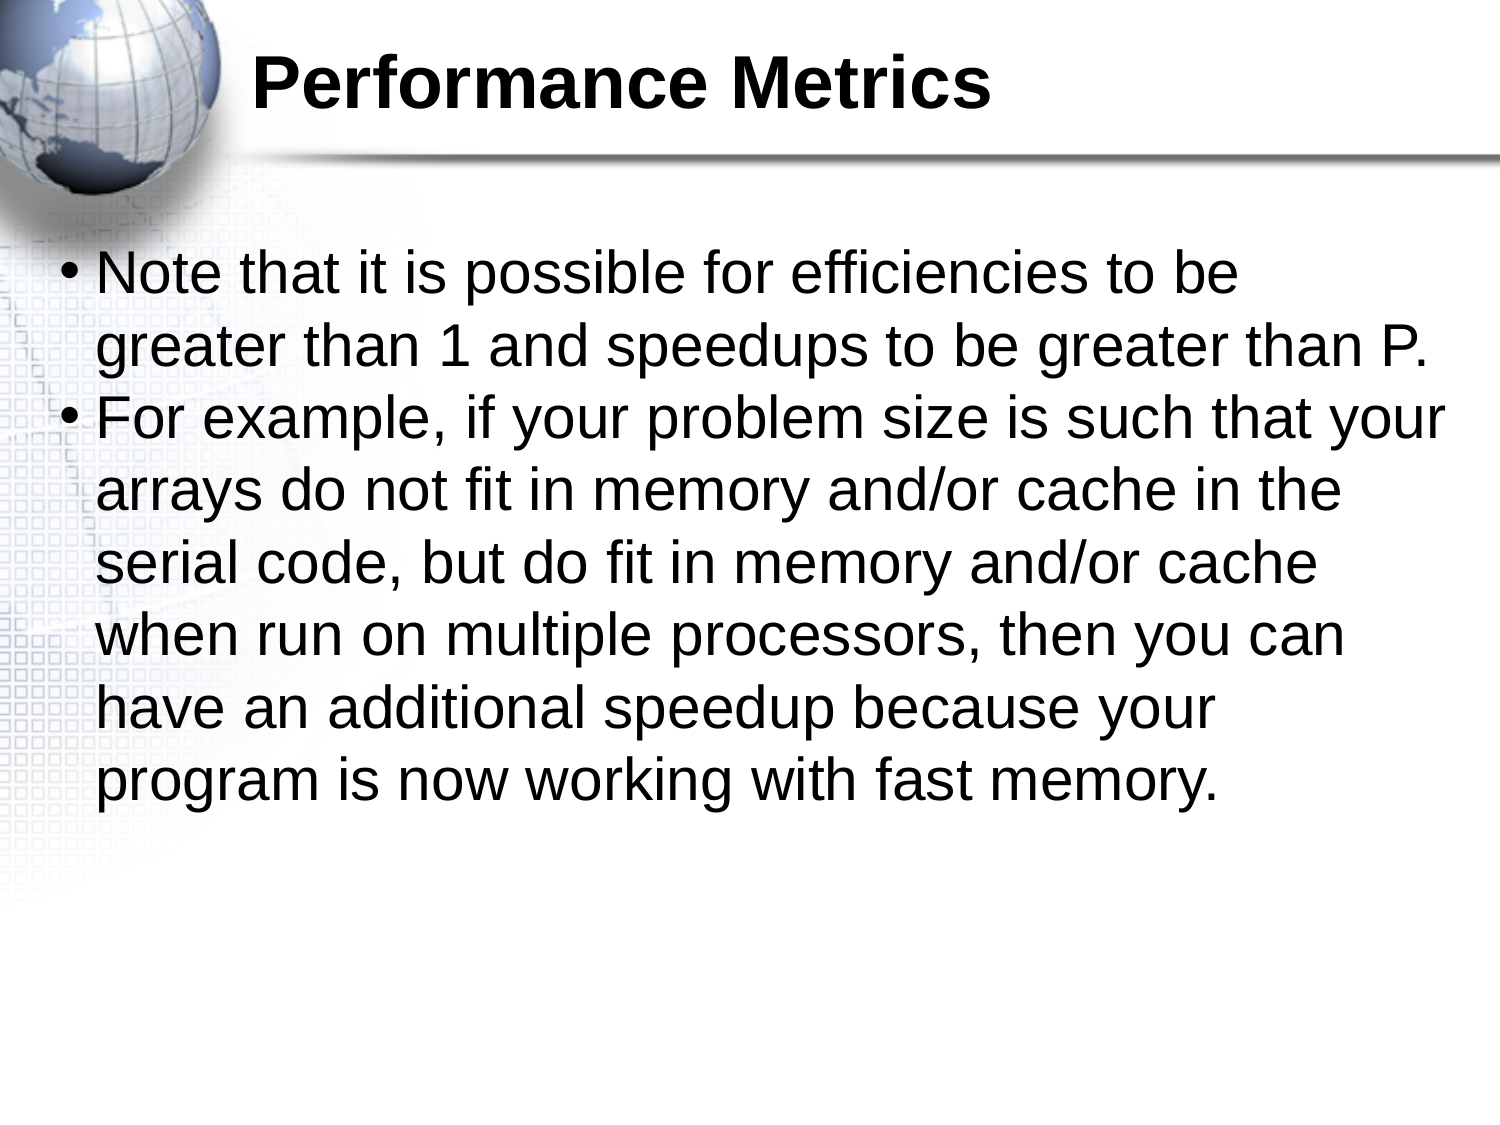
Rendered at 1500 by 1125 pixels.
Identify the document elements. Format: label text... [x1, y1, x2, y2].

text_box Performance Metrics [236, 11, 1476, 147]
picture [0, 0, 1500, 1125]
text_box Note that it is possible for efficiencies to be greater than 1 and speedups to be greater than P. For example, if your problem size is such that your arrays do not fit in memory and/or cache in the serial code, but do fit in memory and/or cache when run on multiple processors, then you can have an additional speedup because your program is now working with fast memory. [45, 225, 1464, 1000]
